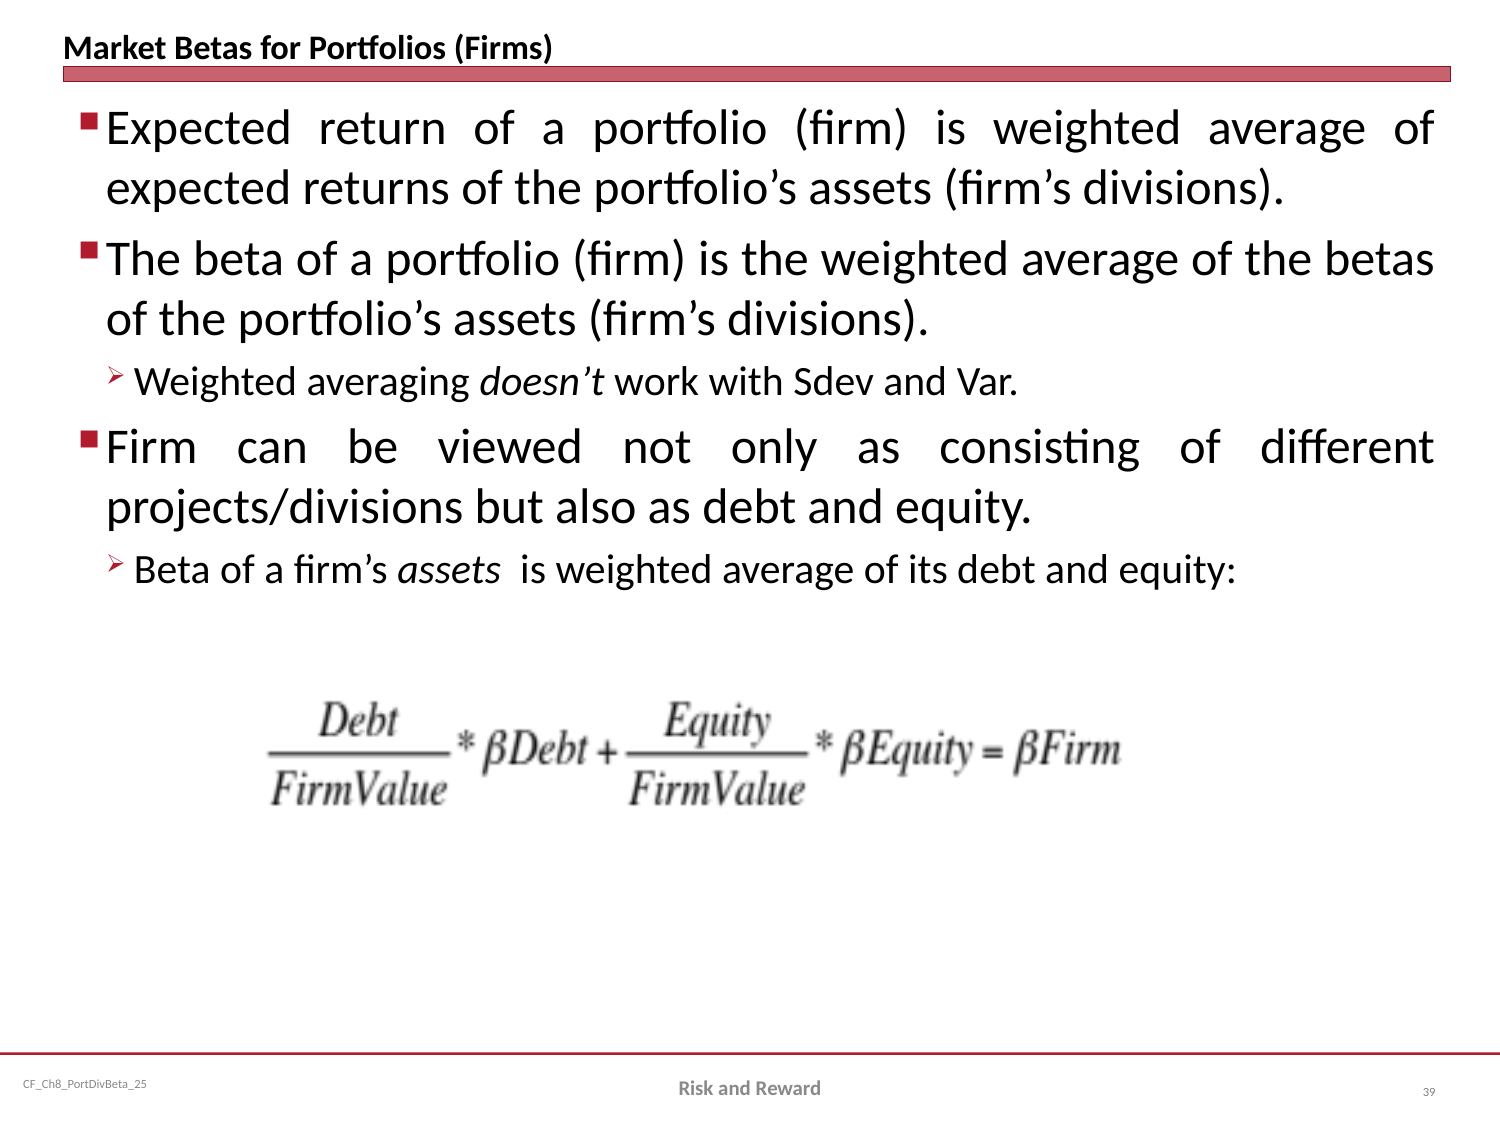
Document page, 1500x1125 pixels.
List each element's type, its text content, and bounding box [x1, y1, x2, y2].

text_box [262, 687, 1126, 876]
slide_number 39 [1375, 1061, 1451, 1122]
list Expected return of a portfolio (firm) is weighted average of expected returns of the portfolio’s assets (firm’s divisions). The beta of a portfolio (firm) is the weighted average of the betas of the portfolio’s assets (firm’s divisions). Weighted averaging doesn’t work with Sdev and Var. Firm can be viewed not only as consisting of different projects/divisions but also as debt and equity. Beta of a firm’s assets is weighted average of its debt and equity: [63, 87, 1451, 1041]
title Market Betas for Portfolios (Firms) [62, 6, 1451, 67]
footer Risk and Reward [512, 1056, 988, 1117]
